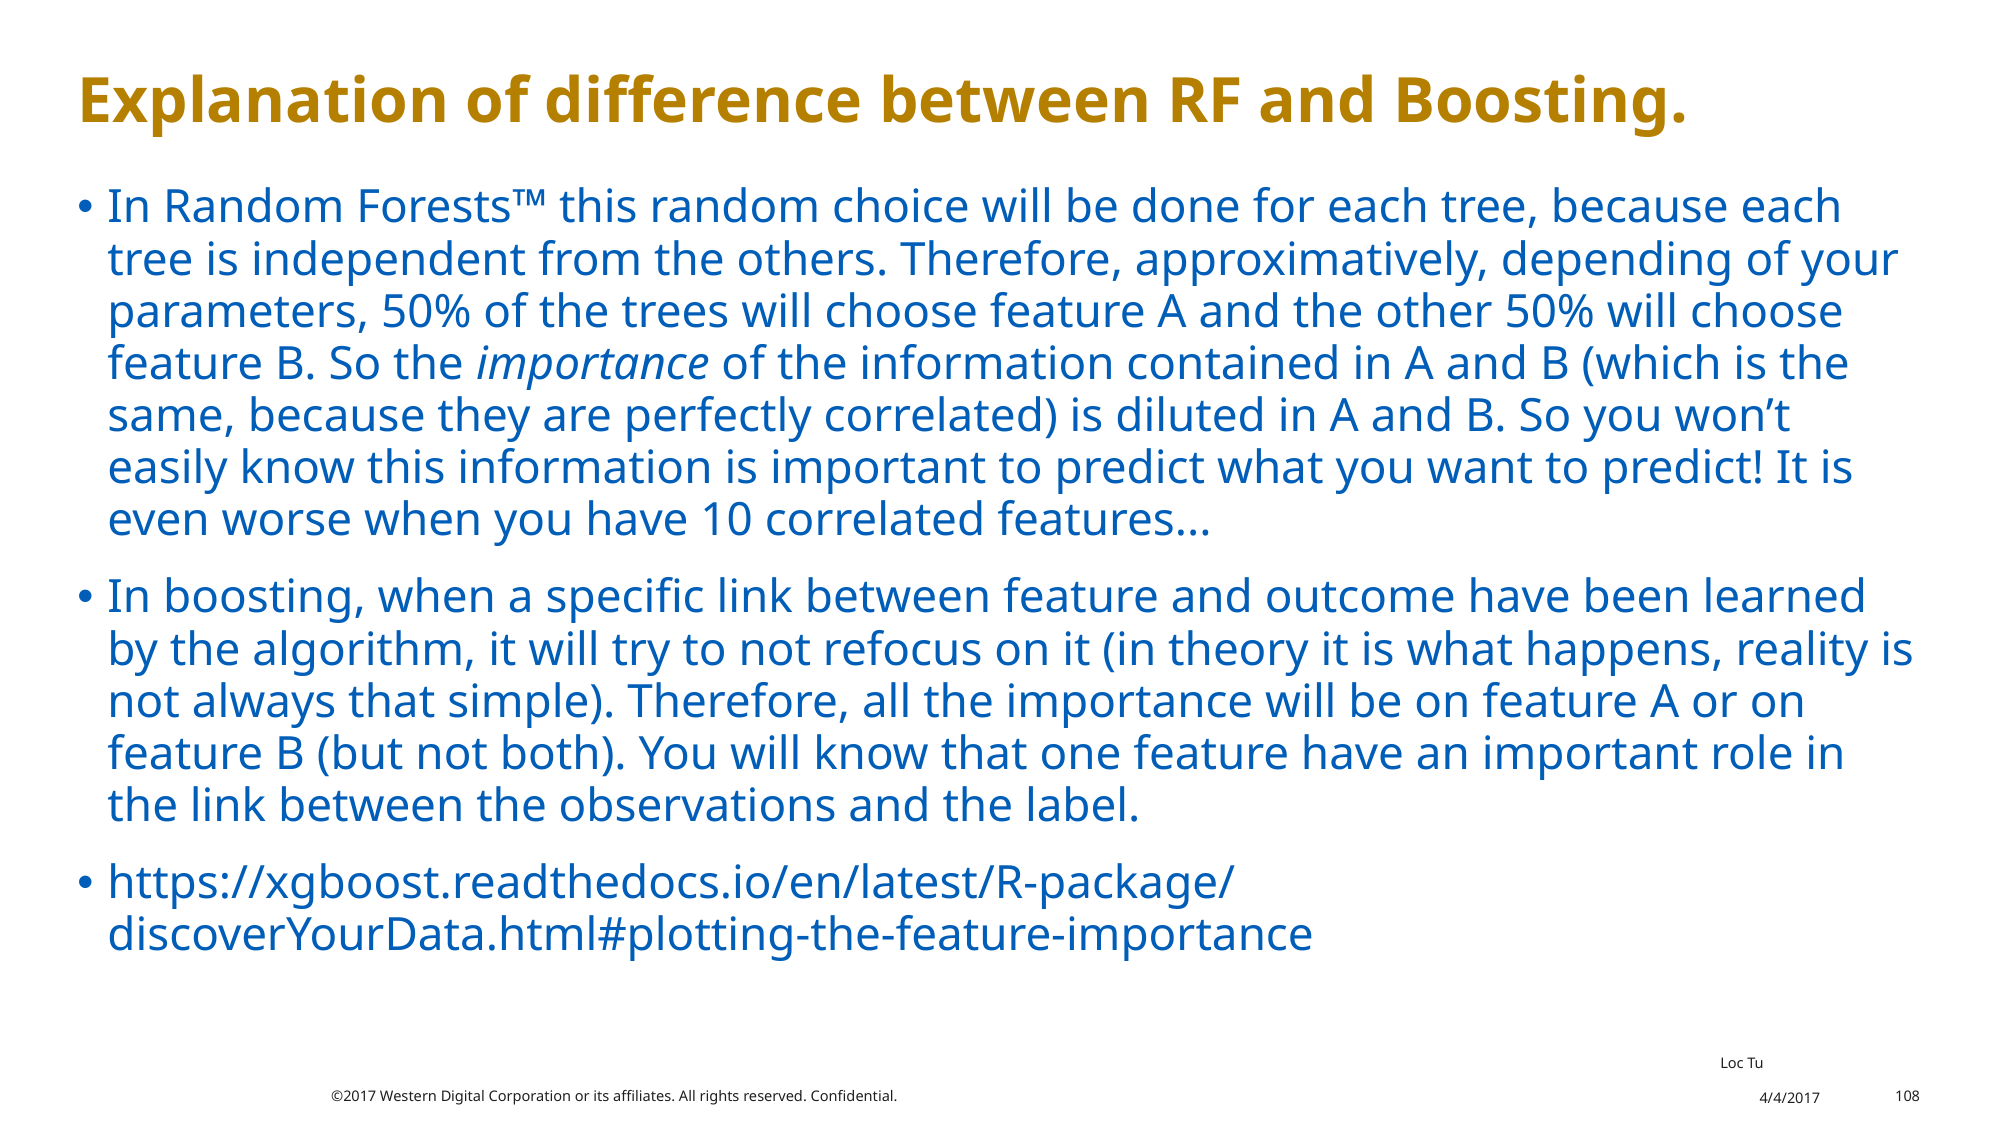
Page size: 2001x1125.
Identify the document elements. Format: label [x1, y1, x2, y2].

title [77, 60, 1923, 163]
slide_number [1719, 1076, 1820, 1107]
list [77, 181, 1923, 1013]
footer [331, 1076, 990, 1107]
slide_number [1880, 1076, 1920, 1107]
